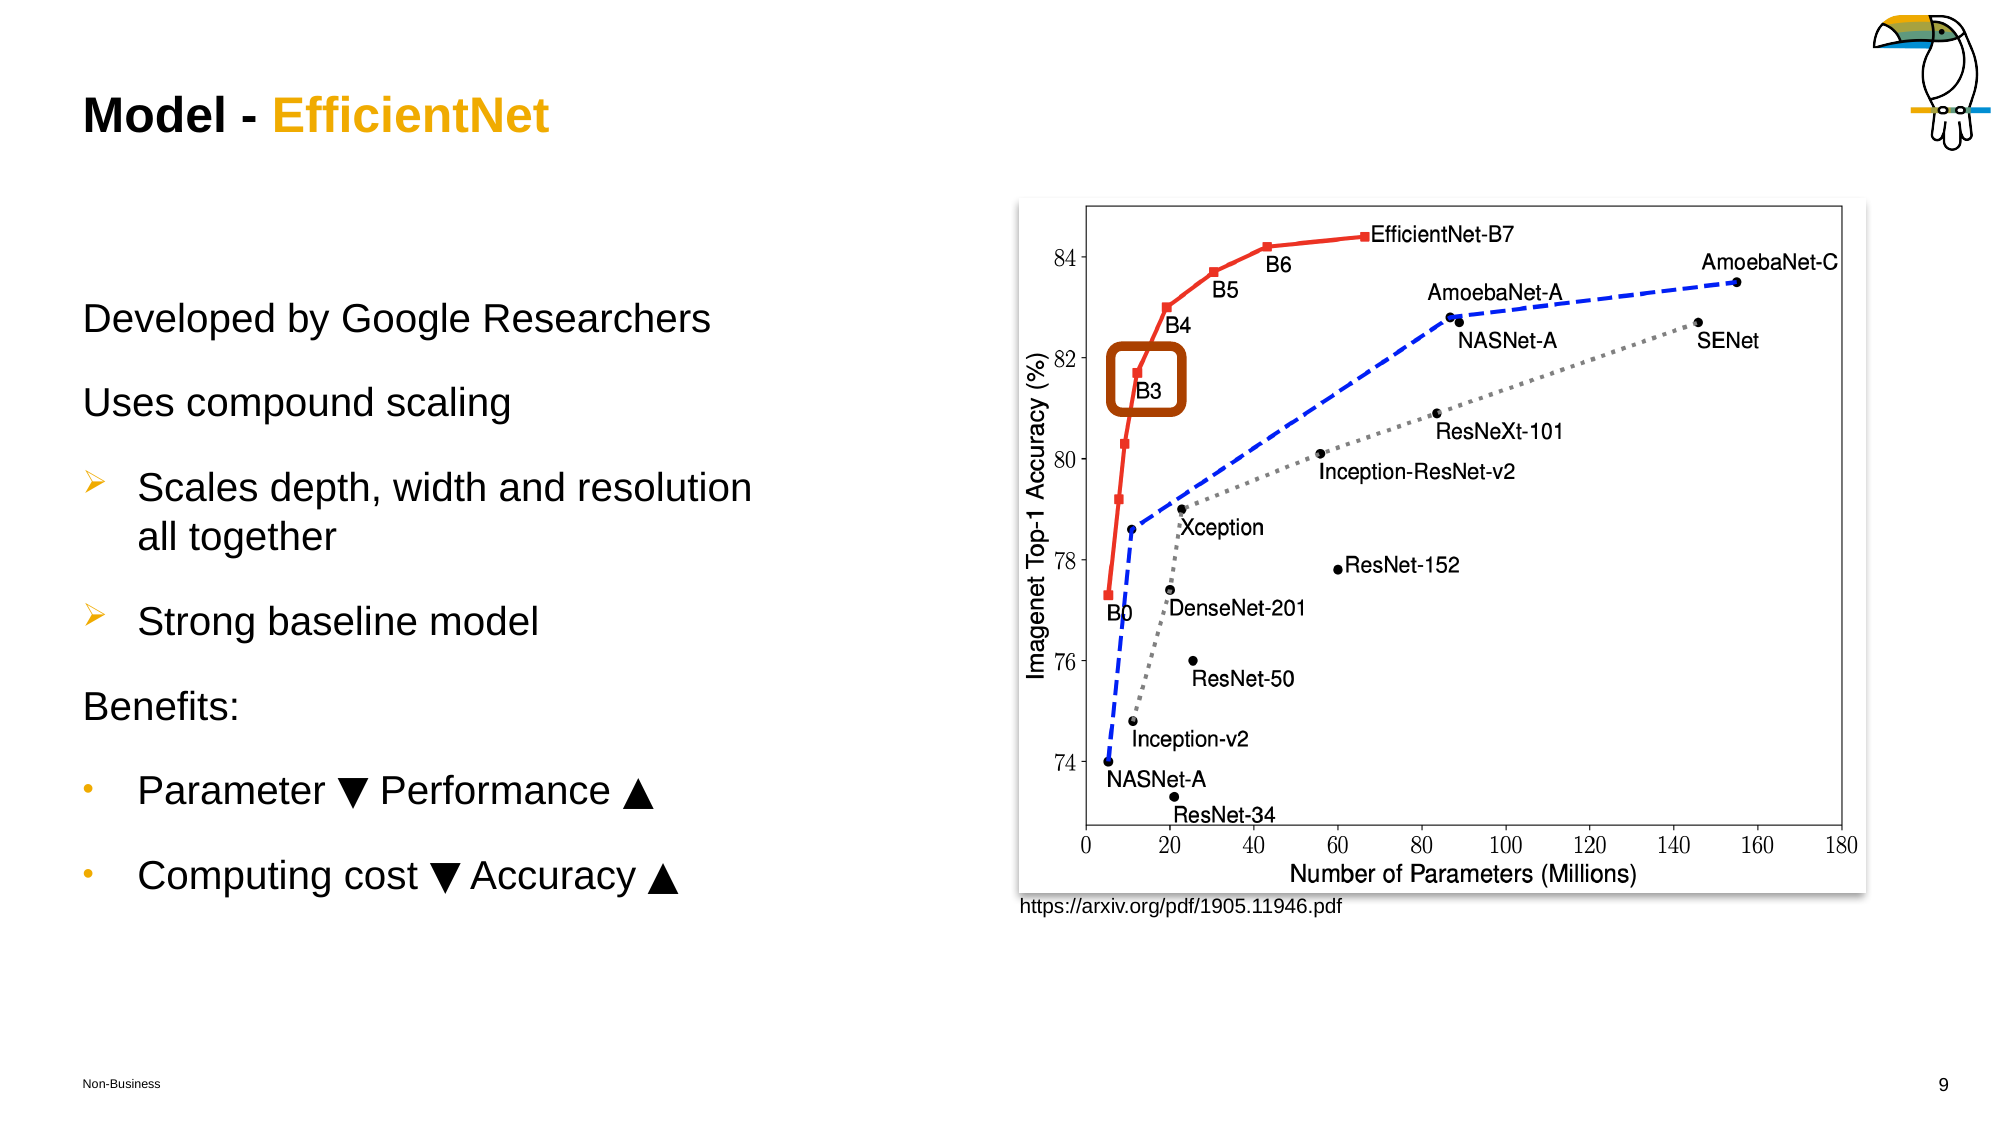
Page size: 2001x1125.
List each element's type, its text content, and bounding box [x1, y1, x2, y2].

list Developed by Google Researchers Uses compound scaling Scales depth, width and resolution all together Strong baseline model Benefits: Parameter ▼ Performance ▲ Computing cost ▼ Accuracy ▲ [82, 291, 791, 904]
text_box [1019, 198, 1866, 927]
picture [1852, 0, 2001, 160]
title Model - EfficientNet [82, 82, 1846, 144]
